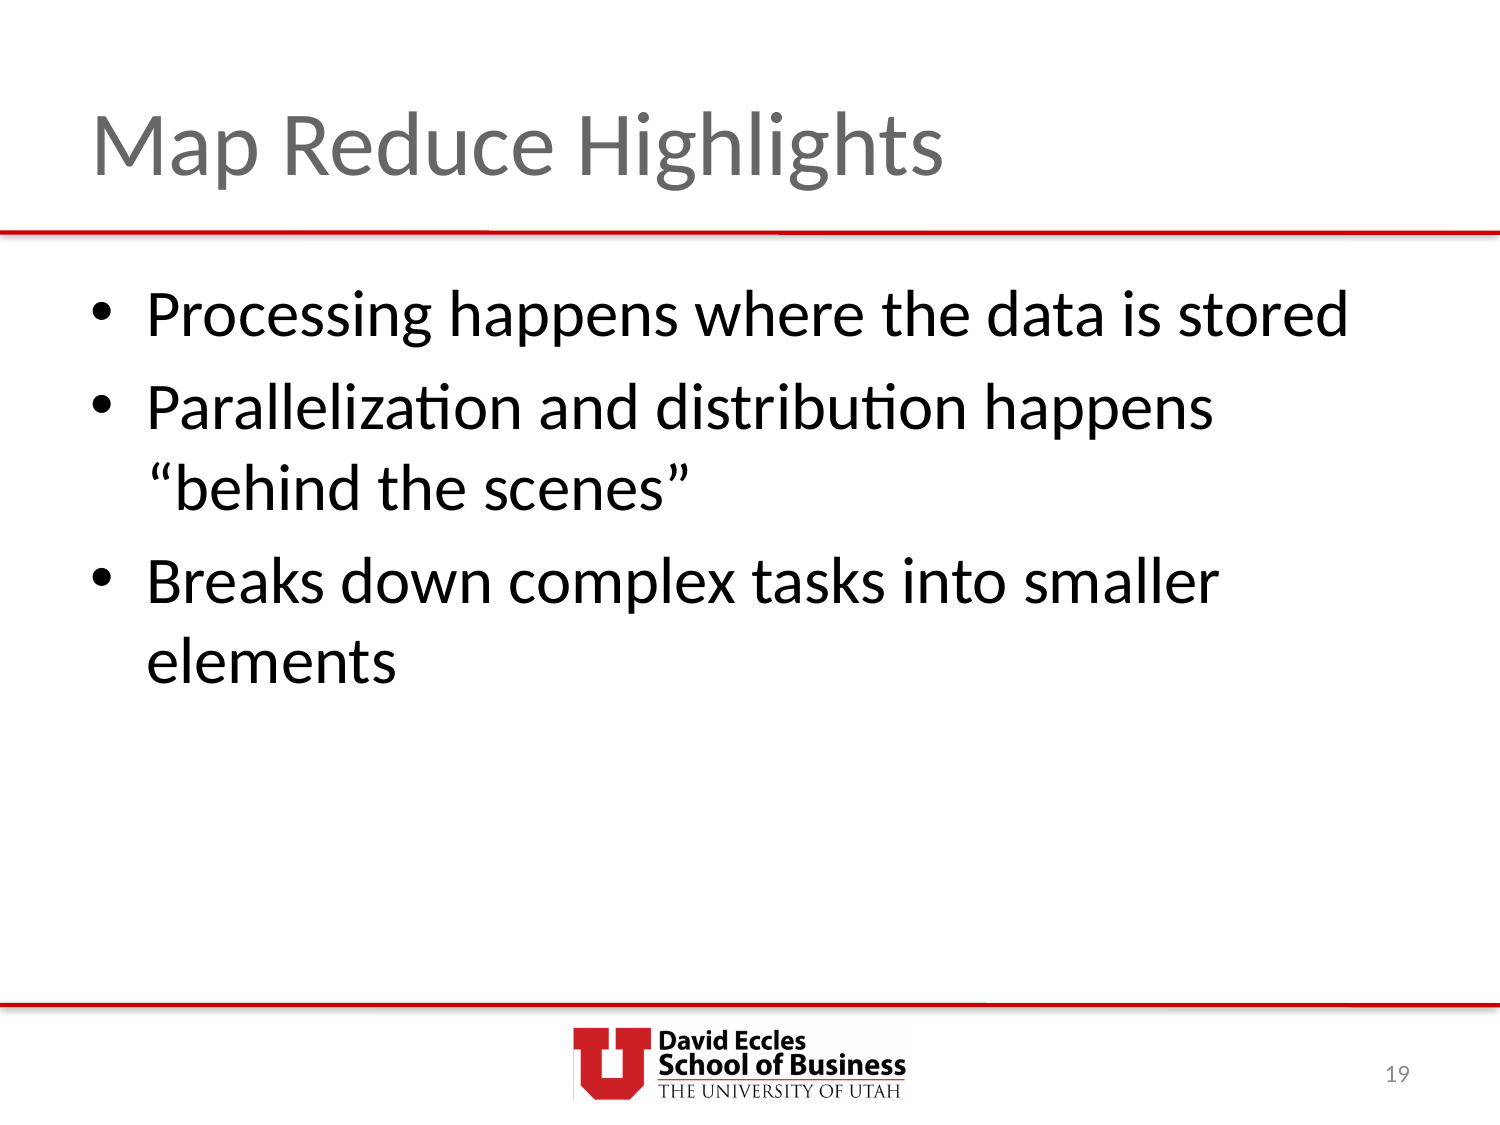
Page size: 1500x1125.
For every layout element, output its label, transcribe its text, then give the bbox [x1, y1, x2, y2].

list Processing happens where the data is stored Parallelization and distribution happens “behind the scenes” Breaks down complex tasks into smaller elements [75, 262, 1425, 1005]
picture [573, 1026, 907, 1102]
slide_number 19 [1074, 1042, 1425, 1103]
title Map Reduce Highlights [75, 45, 1425, 233]
